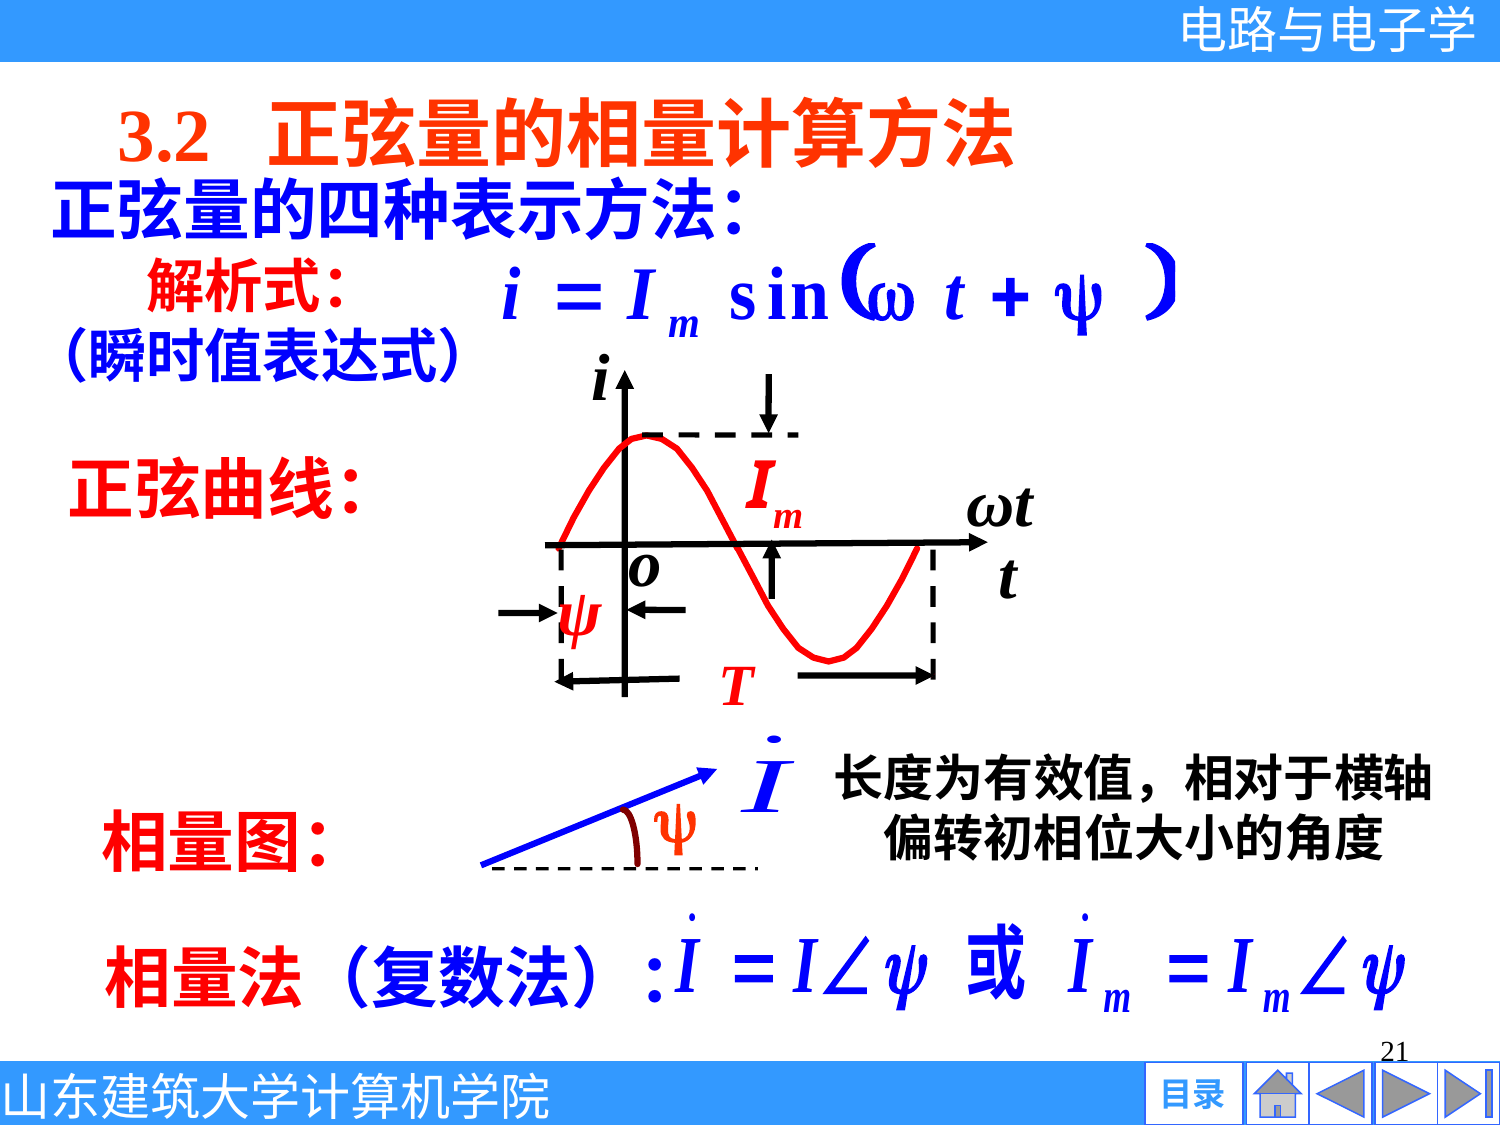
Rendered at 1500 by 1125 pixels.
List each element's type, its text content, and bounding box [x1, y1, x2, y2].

text_box 正弦曲线： [52, 439, 417, 534]
text_box 3.2 正弦量的相量计算方法 [102, 79, 1176, 185]
slide_number 21 [1074, 1044, 1425, 1103]
text_box 相量法（复数法）： [89, 928, 655, 1024]
text_box 长度为有效值，相对于横轴偏转初相位大小的角度 [812, 739, 1459, 875]
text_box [498, 326, 1058, 725]
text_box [480, 727, 810, 869]
text_box 相量图： [86, 792, 383, 888]
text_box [488, 243, 1176, 353]
text_box 正弦量的四种表示方法： [3, 160, 799, 255]
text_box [660, 904, 1430, 1036]
text_box 解析式： （瞬时值表达式） [5, 255, 493, 397]
